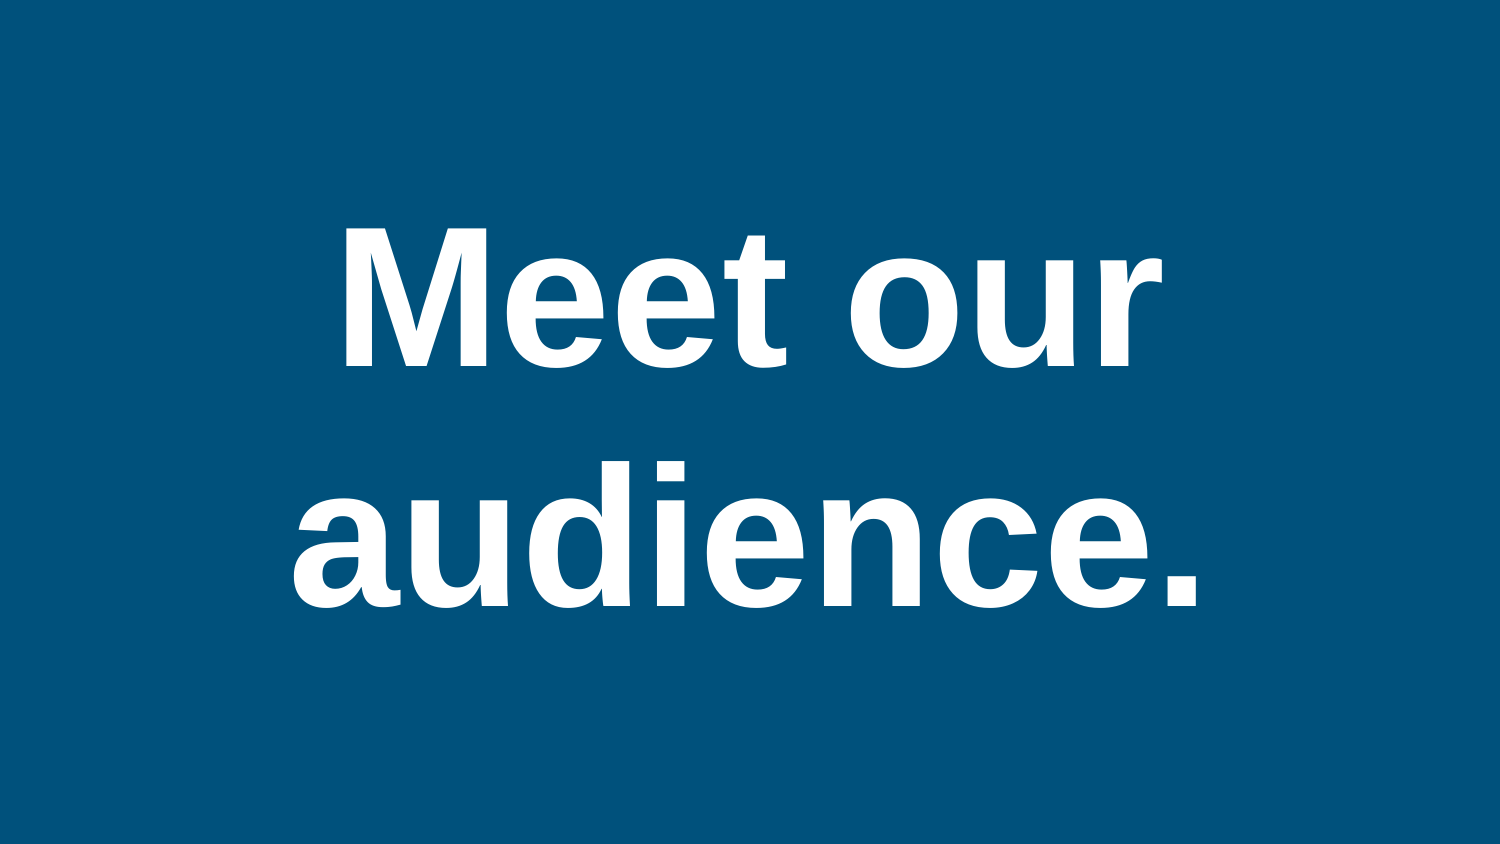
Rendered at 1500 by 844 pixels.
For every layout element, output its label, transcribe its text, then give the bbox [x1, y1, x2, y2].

list Meet our audience. [257, 218, 1242, 715]
